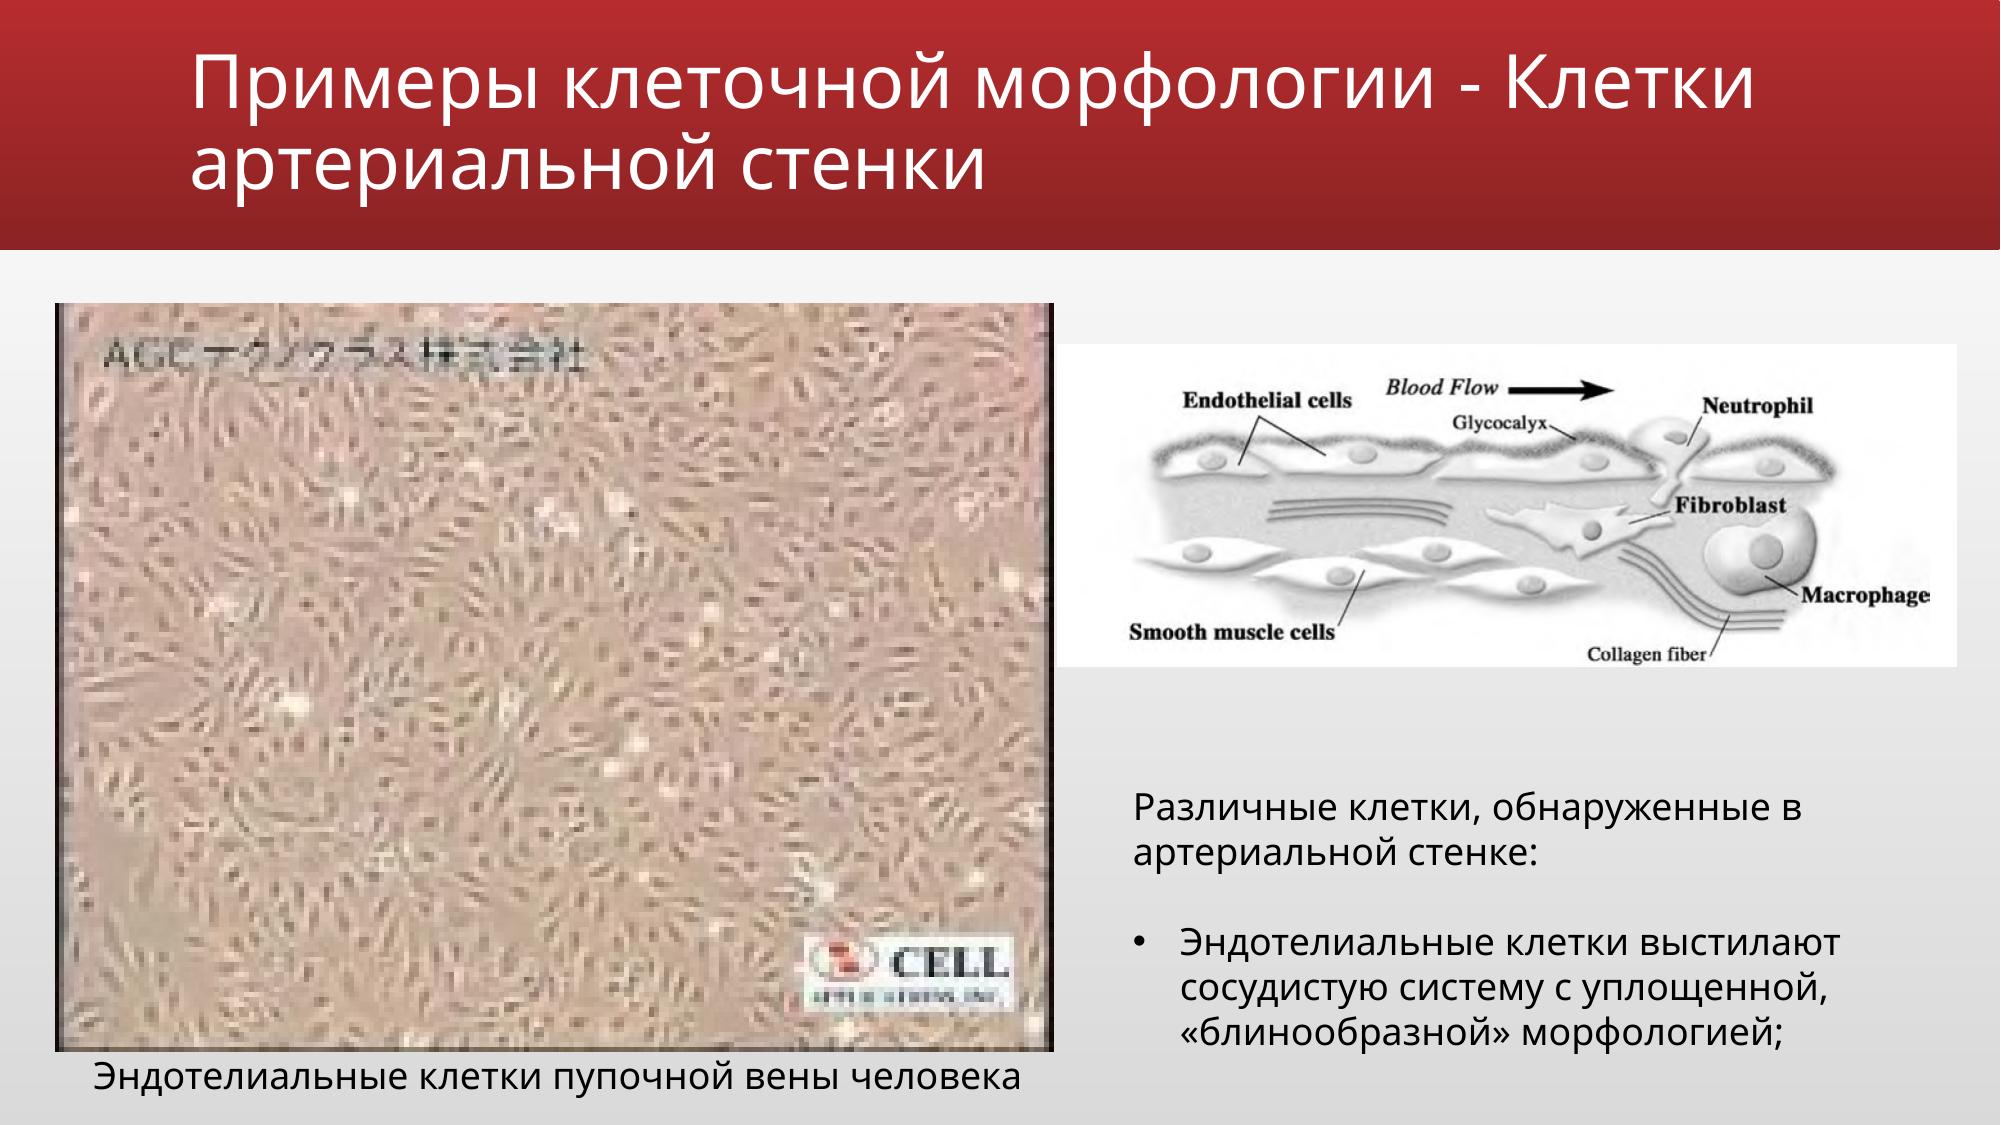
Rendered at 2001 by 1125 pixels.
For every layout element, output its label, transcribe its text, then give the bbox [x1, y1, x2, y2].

picture [1057, 344, 1957, 667]
text_box Эндотелиальные клетки пупочной вены человека [78, 1045, 1079, 1105]
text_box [55, 302, 1055, 1053]
text_box Различные клетки, обнаруженные в артериальной стенке: Эндотелиальные клетки выстилают сосудистую систему с уплощенной, «блинообразной» морфологией; [1118, 775, 1957, 1106]
title Примеры клеточной морфологии - Клетки артериальной стенки [174, 16, 1825, 234]
